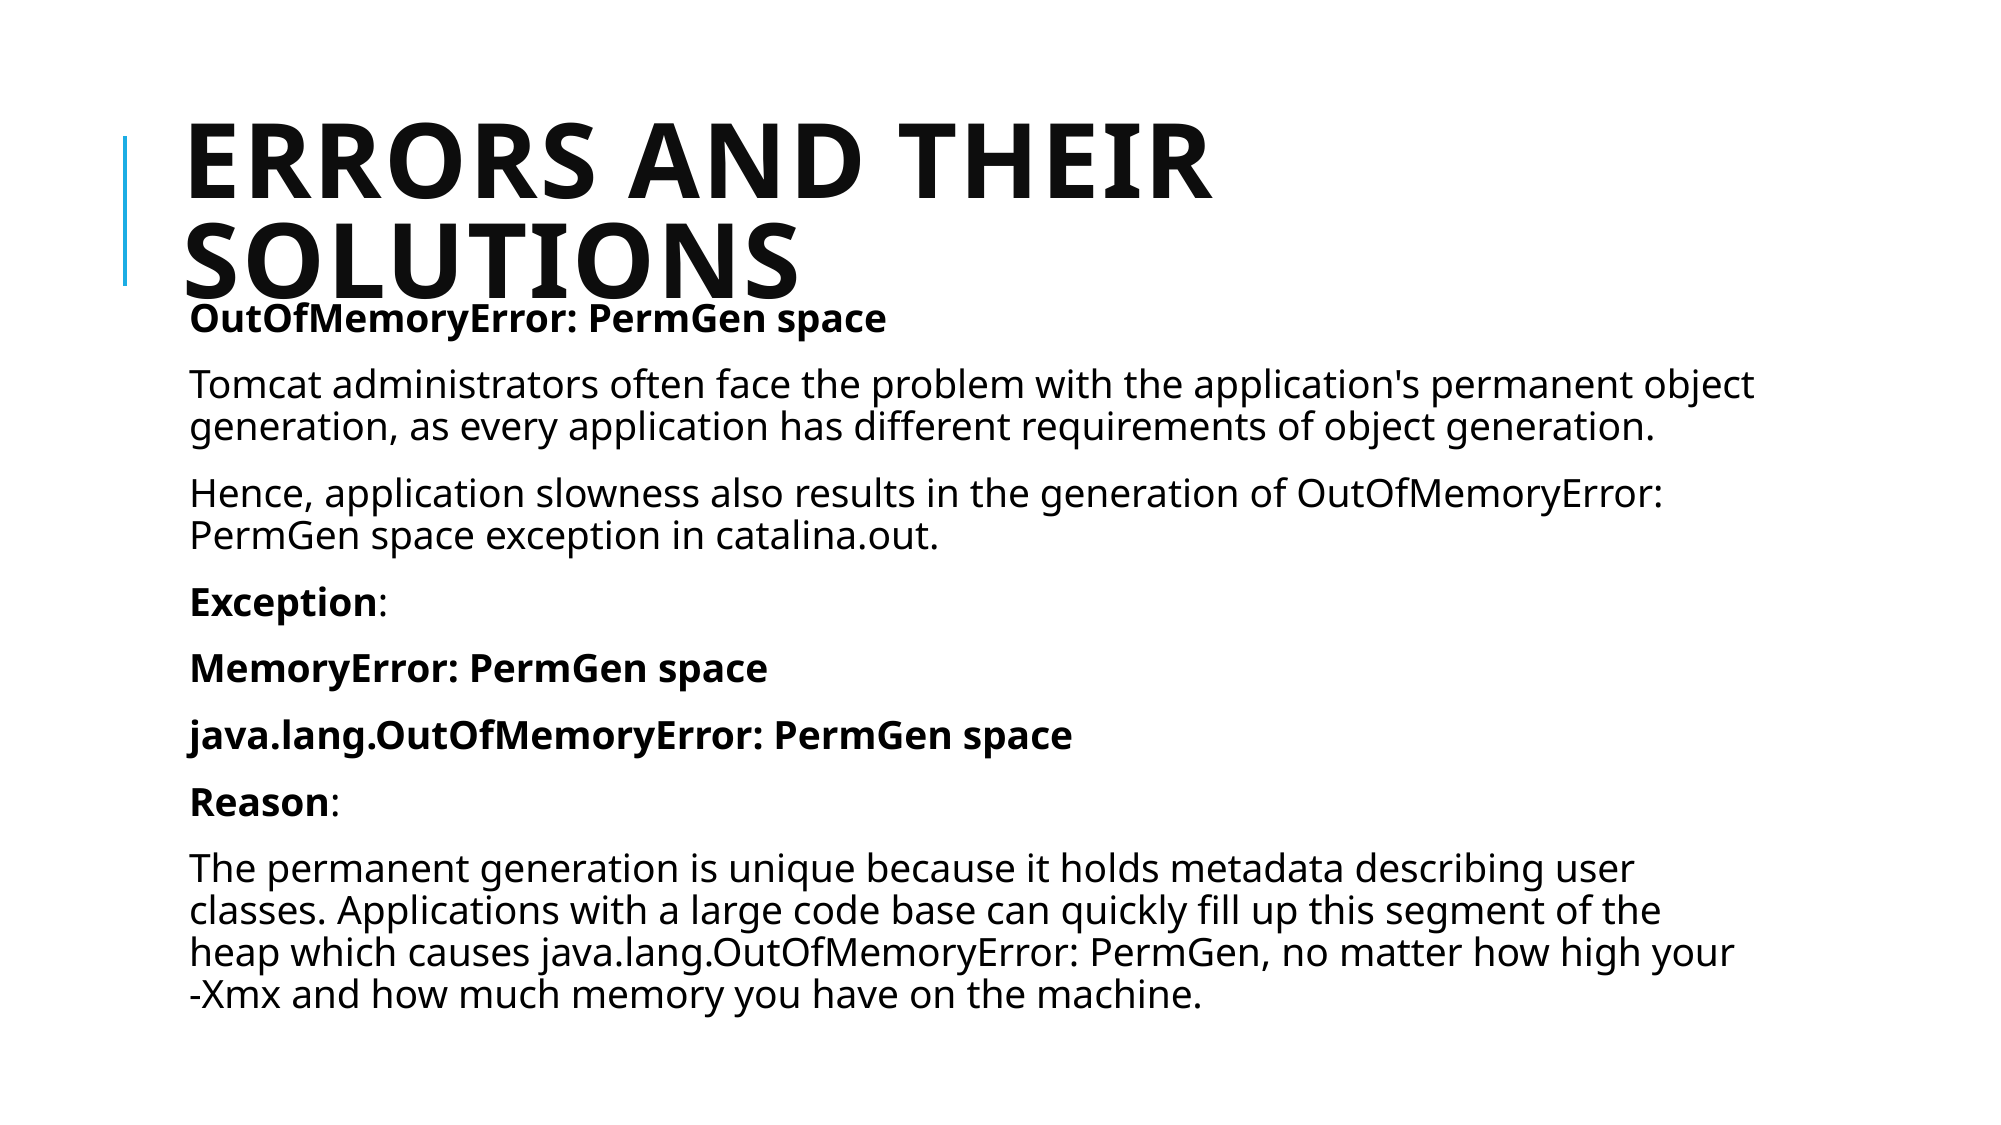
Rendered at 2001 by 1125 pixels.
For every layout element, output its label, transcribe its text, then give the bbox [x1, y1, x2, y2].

list OutOfMemoryError: PermGen space Tomcat administrators often face the problem with the application's permanent object generation, as every application has different requirements of object generation. Hence, application slowness also results in the generation of OutOfMemoryError: PermGen space exception in catalina.out. Exception: MemoryError: PermGen space java.lang.OutOfMemoryError: PermGen space Reason: The permanent generation is unique because it holds metadata describing user classes. Applications with a large code base can quickly fill up this segment of the heap which causes java.lang.OutOfMemoryError: PermGen, no matter how high your -Xmx and how much memory you have on the machine. [168, 291, 1763, 1035]
title Errors and their solutions [168, 96, 1763, 291]
